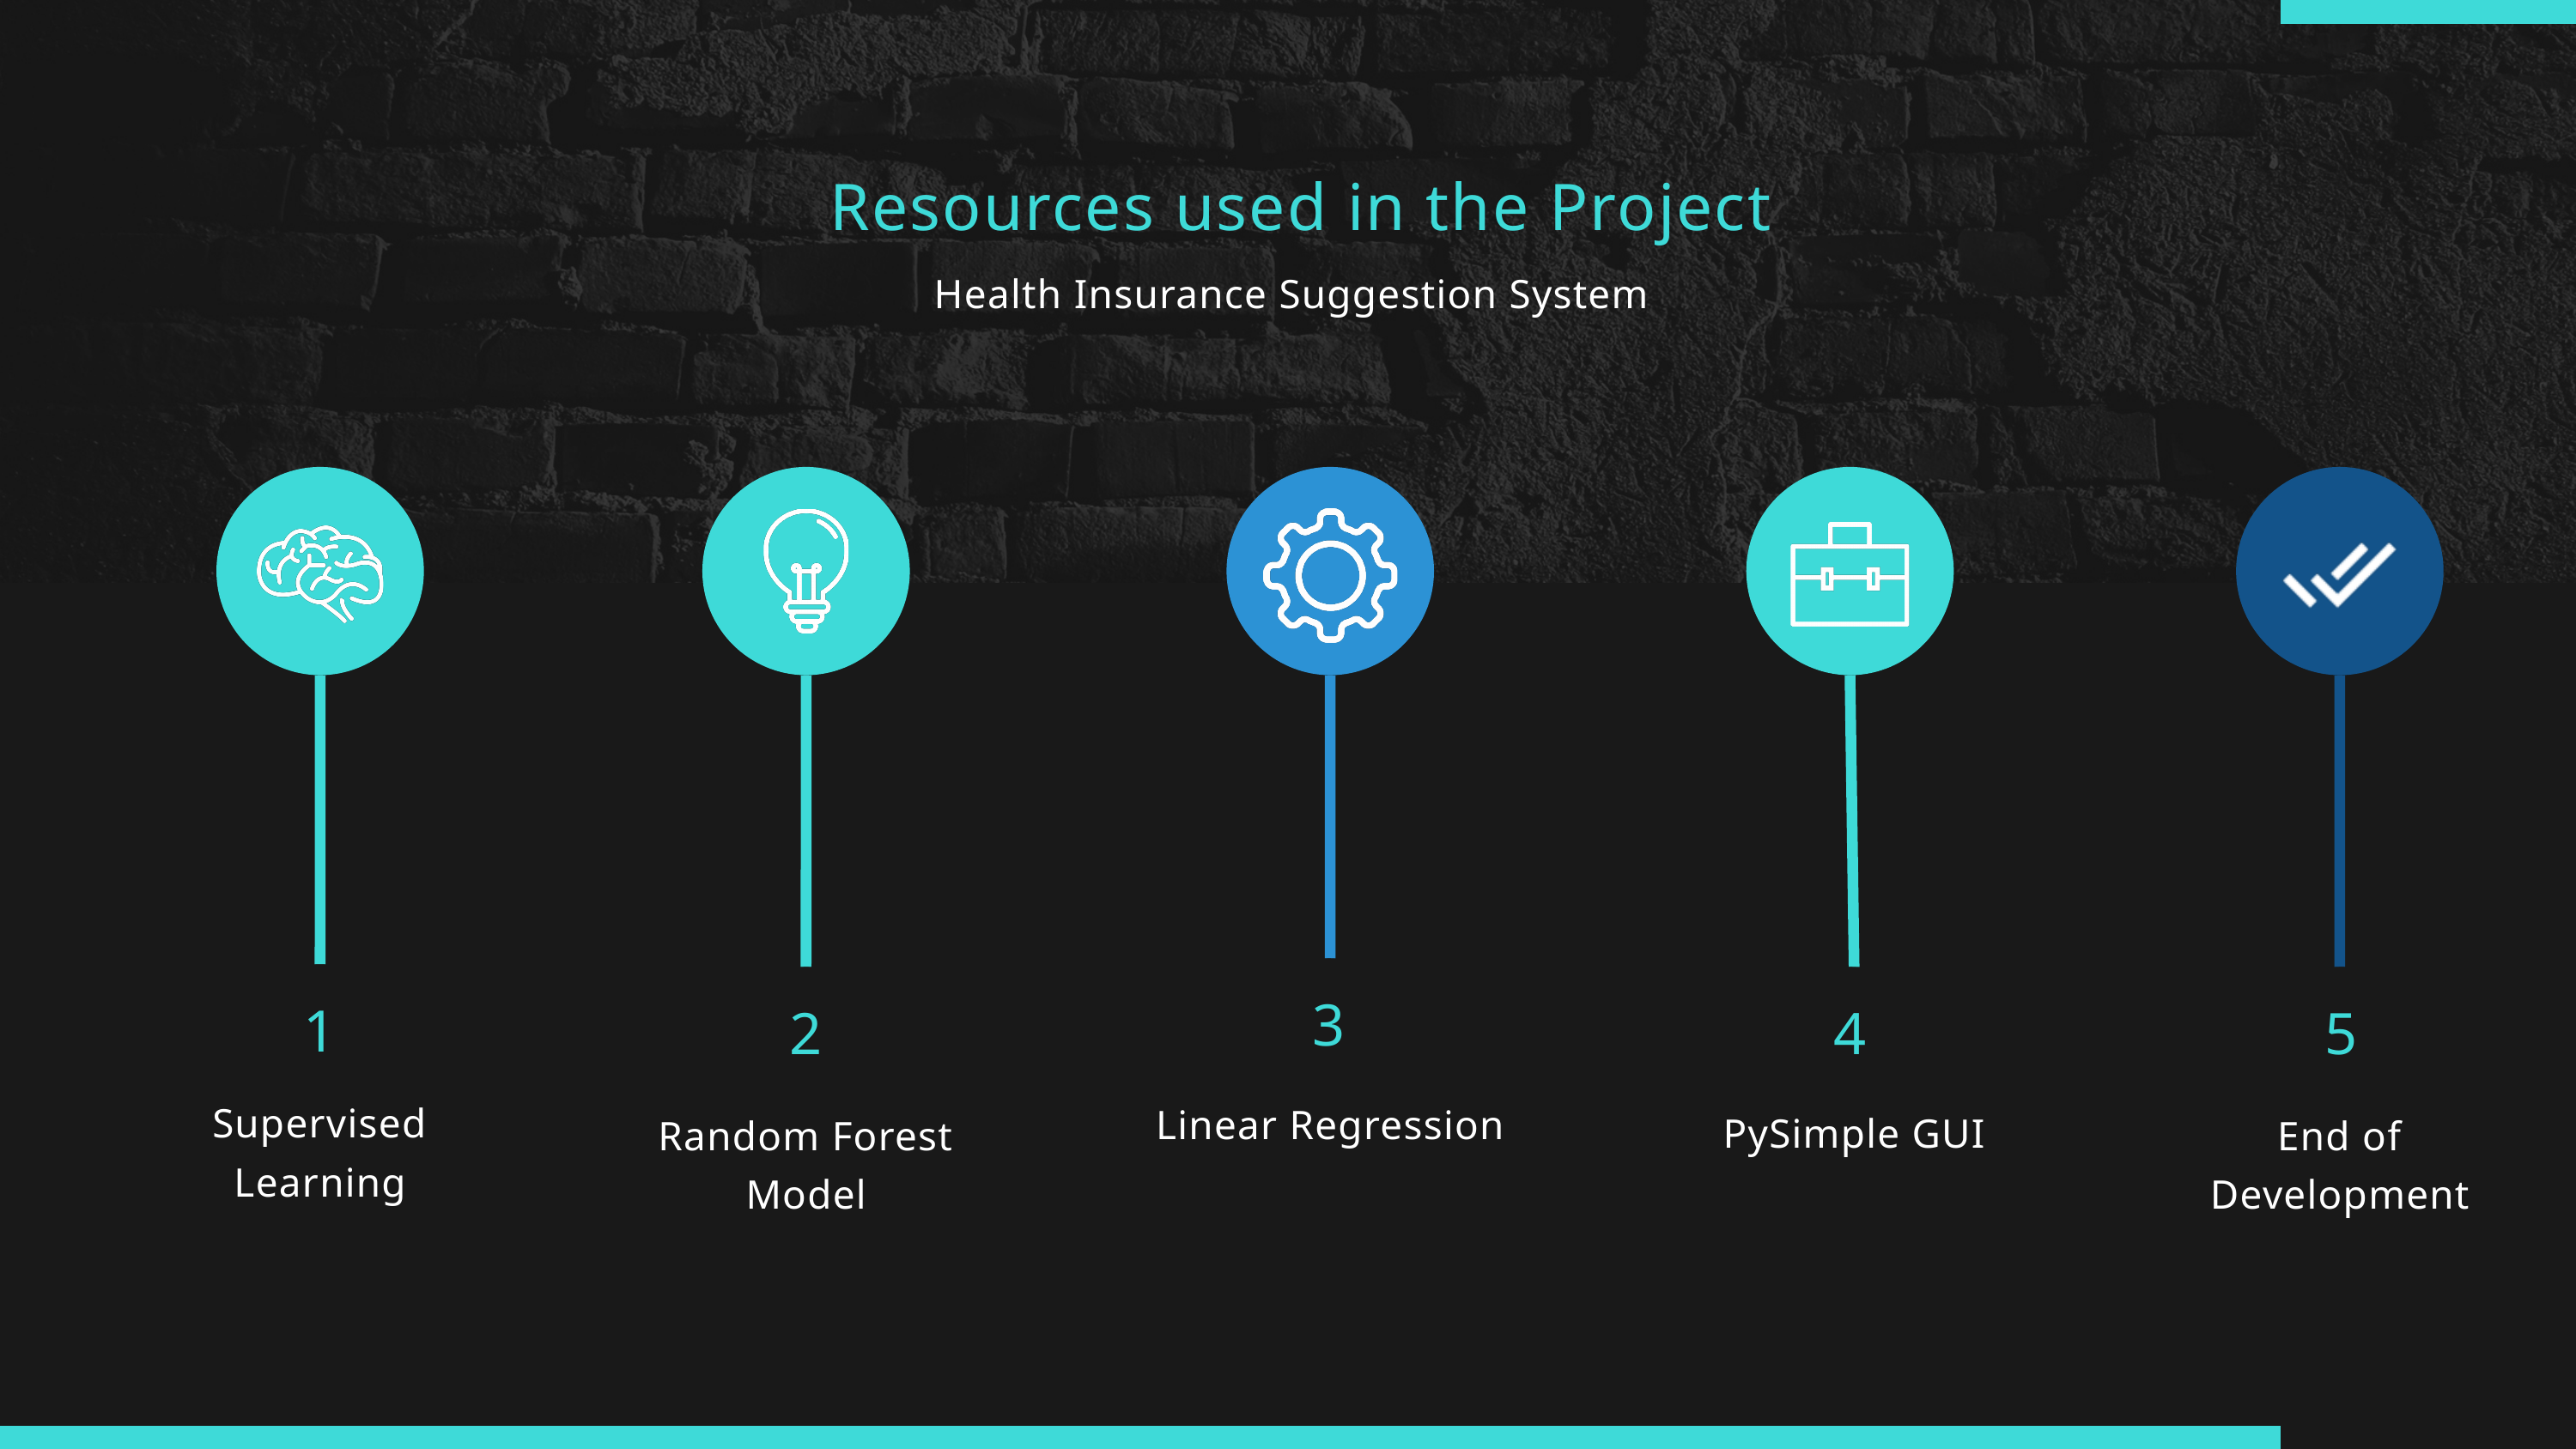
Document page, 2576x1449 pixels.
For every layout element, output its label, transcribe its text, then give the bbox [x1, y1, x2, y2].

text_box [2151, 967, 2529, 1210]
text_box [428, 164, 2155, 310]
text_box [1745, 466, 1955, 676]
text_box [702, 466, 911, 676]
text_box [216, 466, 425, 676]
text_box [2280, 0, 2576, 24]
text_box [2235, 466, 2445, 676]
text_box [1785, 967, 1915, 1096]
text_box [1264, 958, 1394, 1088]
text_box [0, 1425, 2281, 1449]
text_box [1225, 466, 1435, 676]
text_box PySimple GUI [1665, 1096, 2043, 1156]
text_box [617, 967, 995, 1210]
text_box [131, 964, 509, 1197]
text_box [0, 0, 2576, 583]
text_box Linear Regression [1141, 1088, 1519, 1148]
